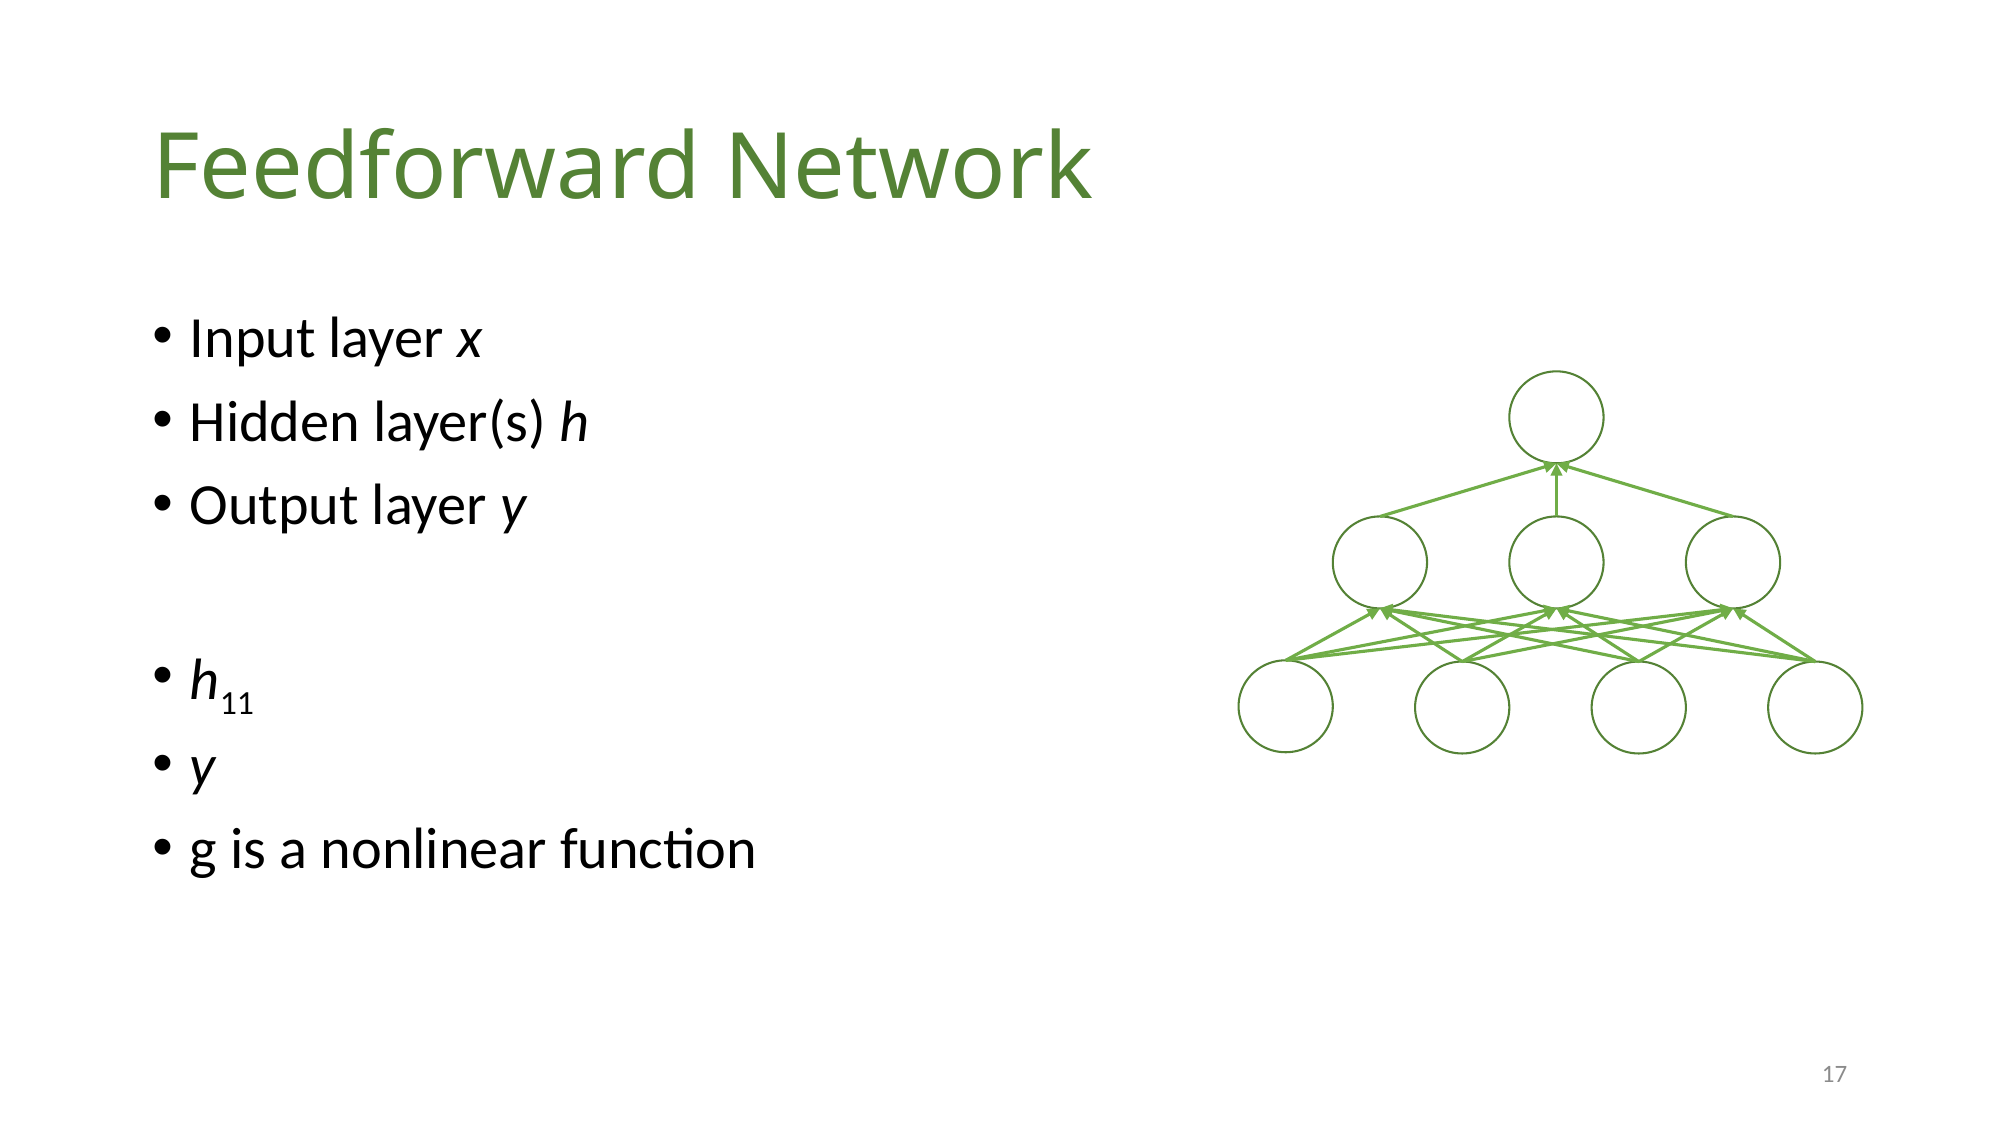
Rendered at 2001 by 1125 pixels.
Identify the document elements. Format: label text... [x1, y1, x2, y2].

slide_number 17 [1412, 1042, 1863, 1103]
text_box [1238, 371, 1863, 754]
title Feedforward Network [137, 59, 1863, 278]
